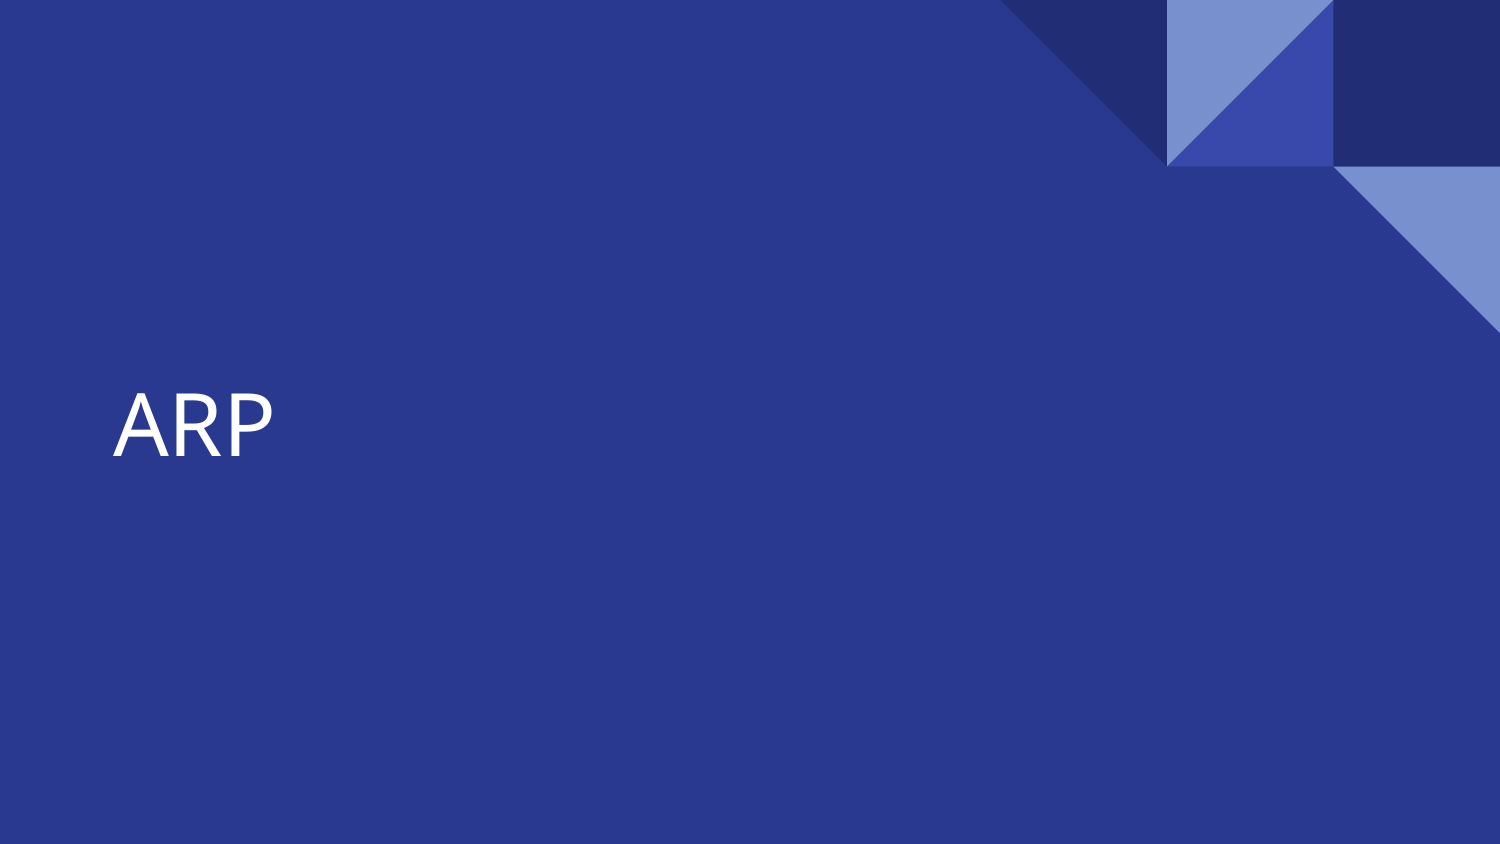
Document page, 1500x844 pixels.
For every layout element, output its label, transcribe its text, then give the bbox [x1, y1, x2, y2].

title ARP [98, 353, 1447, 491]
